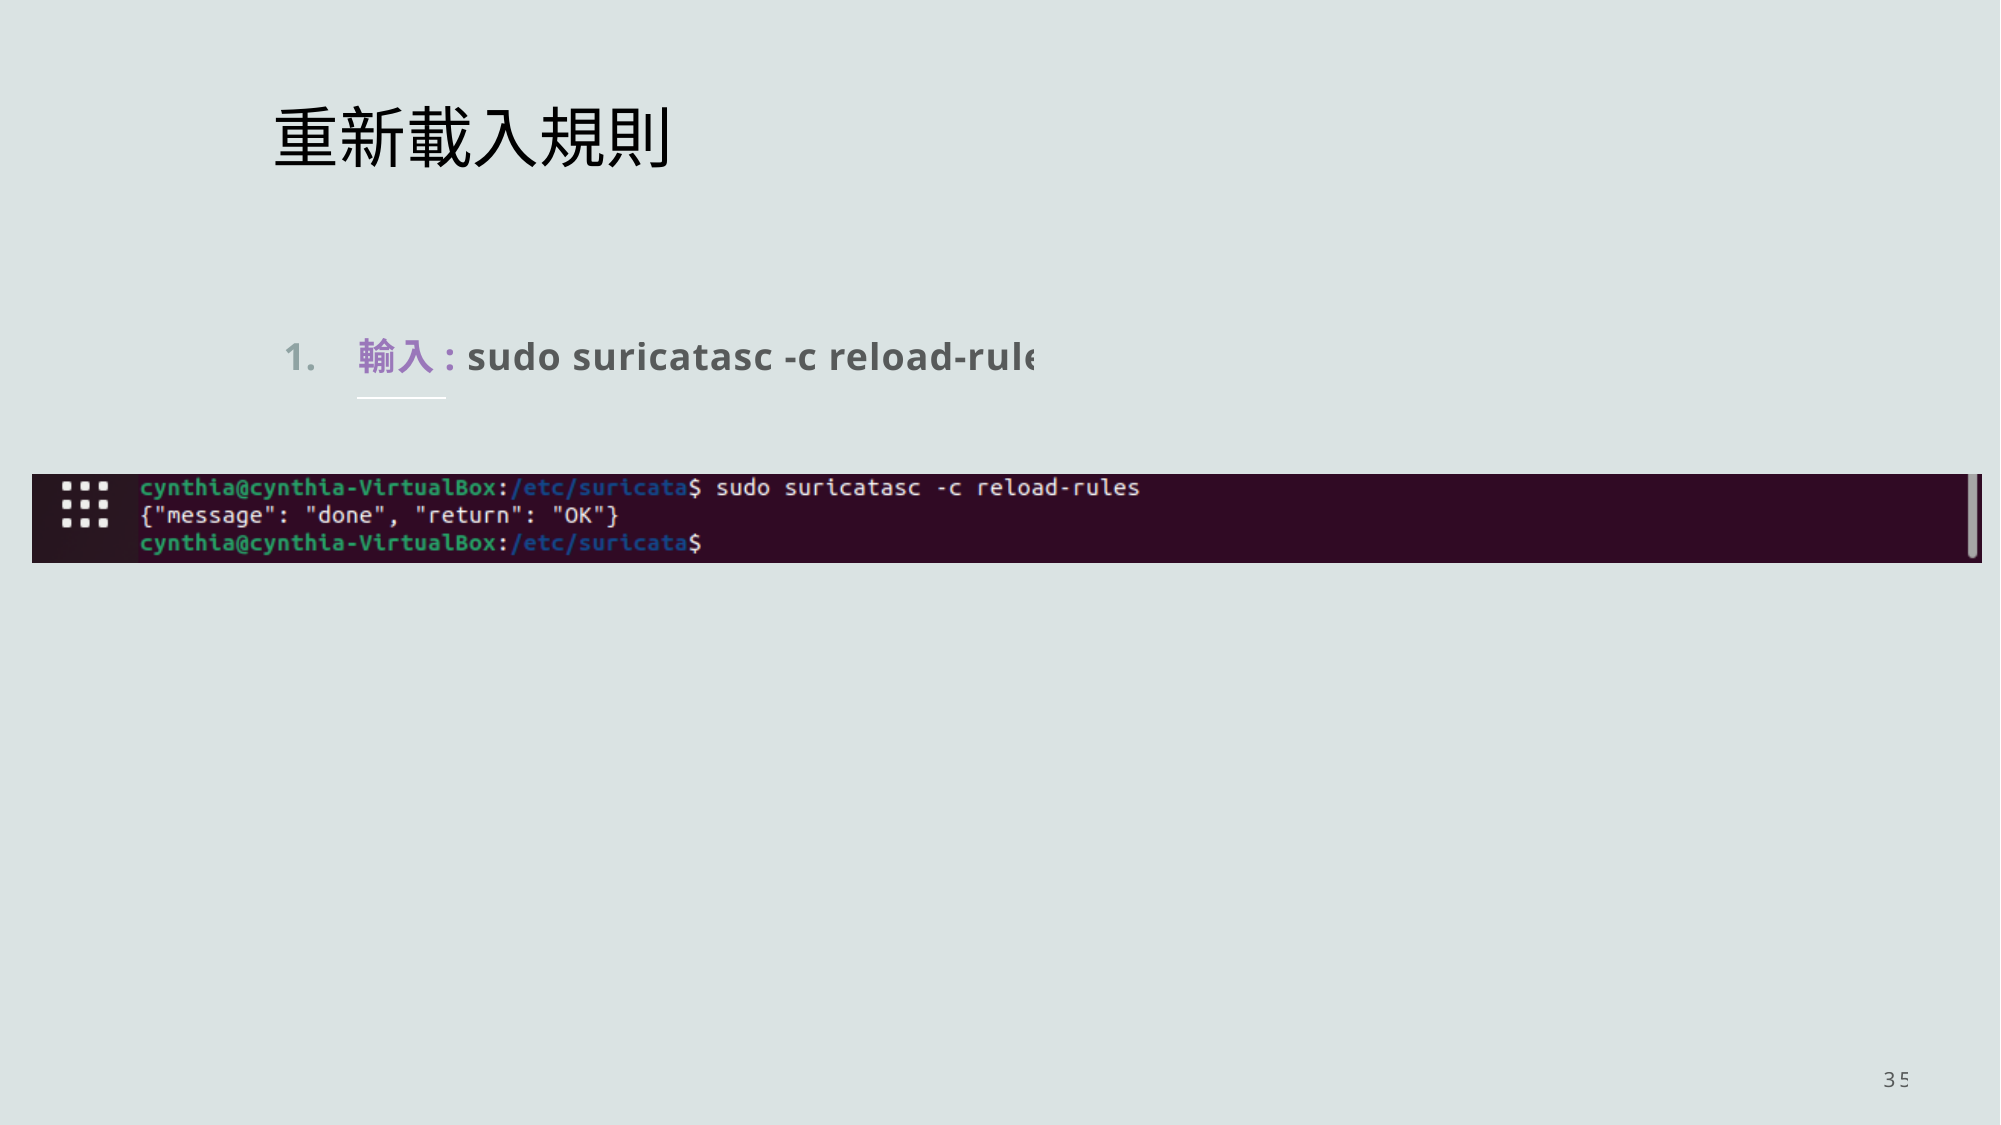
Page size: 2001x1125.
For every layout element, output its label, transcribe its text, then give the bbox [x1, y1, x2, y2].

picture [31, 473, 1982, 563]
text_box 輸入: sudo suricatasc -c reload-rules [268, 303, 1732, 392]
slide_number 35 [1637, 1042, 1927, 1119]
title 重新載入規則 [86, 87, 859, 184]
